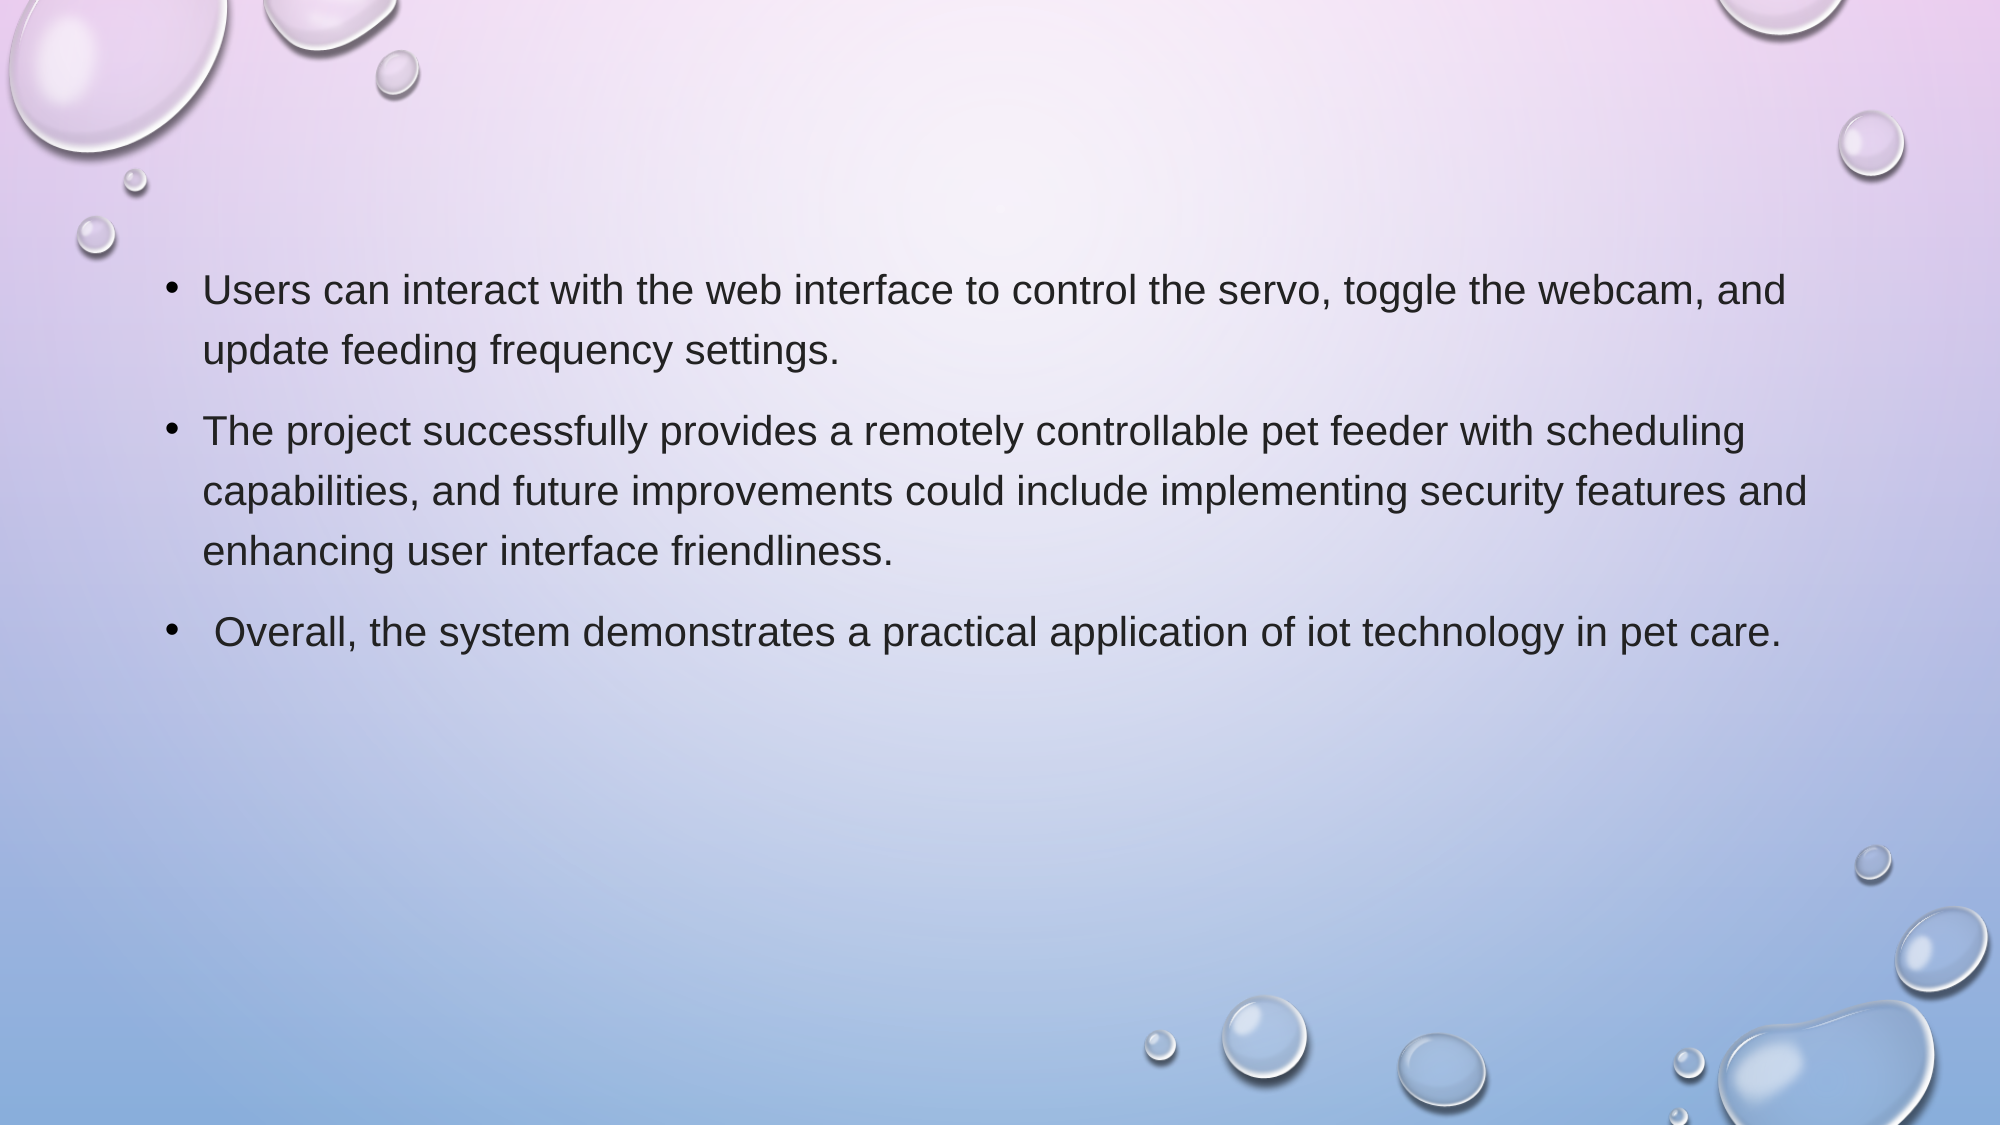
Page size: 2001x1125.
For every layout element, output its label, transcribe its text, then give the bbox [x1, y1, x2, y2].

picture [0, 0, 2000, 1125]
list Users can interact with the web interface to control the servo, toggle the webcam, and update feeding frequency settings. The project successfully provides a remotely controllable pet feeder with scheduling capabilities, and future improvements could include implementing security features and enhancing user interface friendliness. Overall, the system demonstrates a practical application of iot technology in pet care. [149, 245, 1850, 950]
